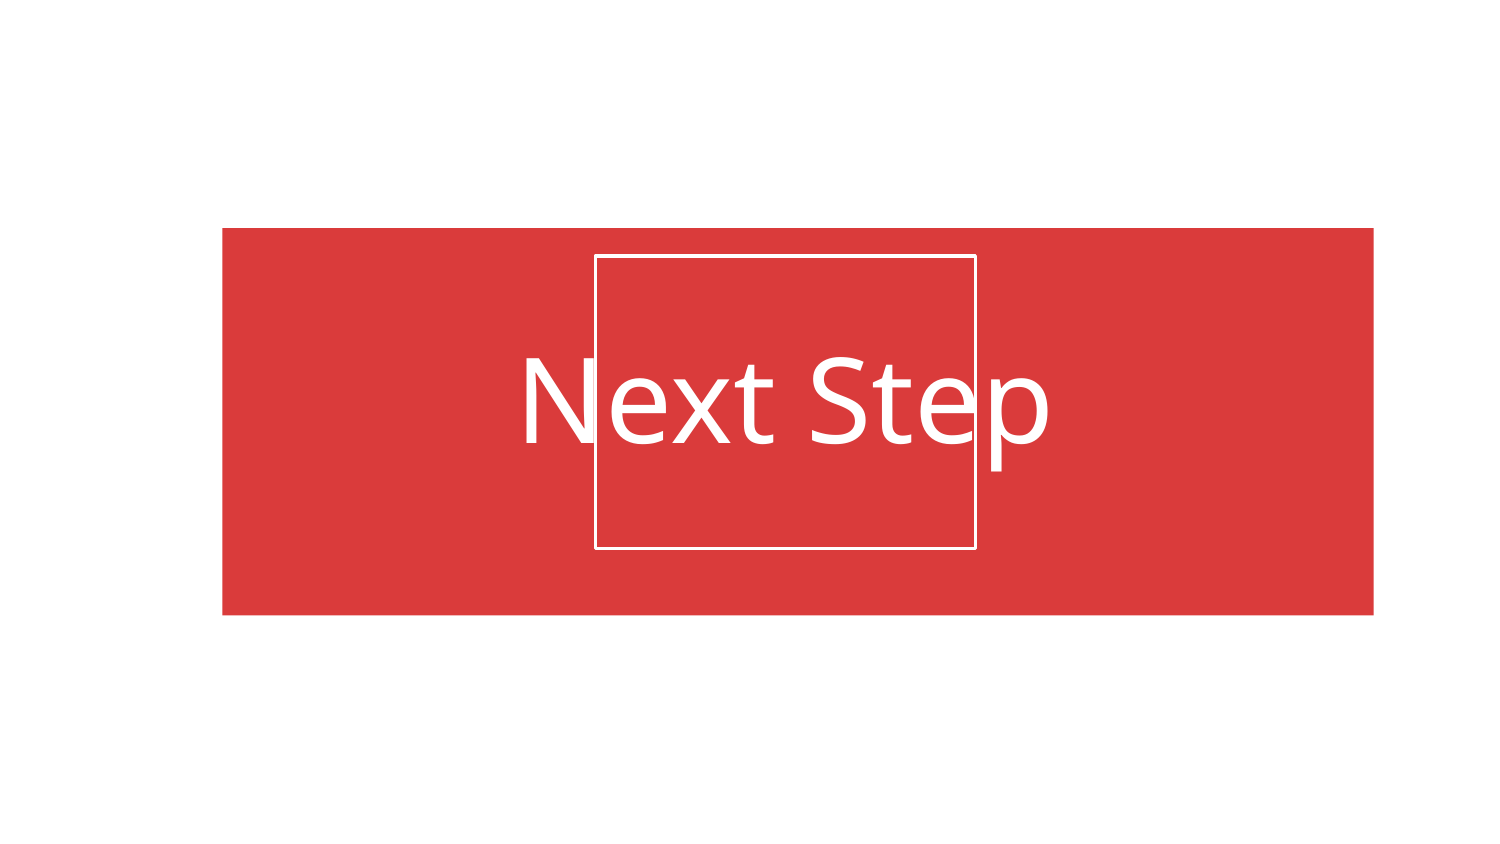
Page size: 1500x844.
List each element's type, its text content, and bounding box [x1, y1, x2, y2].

title Next Step [268, 257, 1302, 535]
text_box [595, 535, 976, 549]
text_box [222, 228, 1374, 616]
